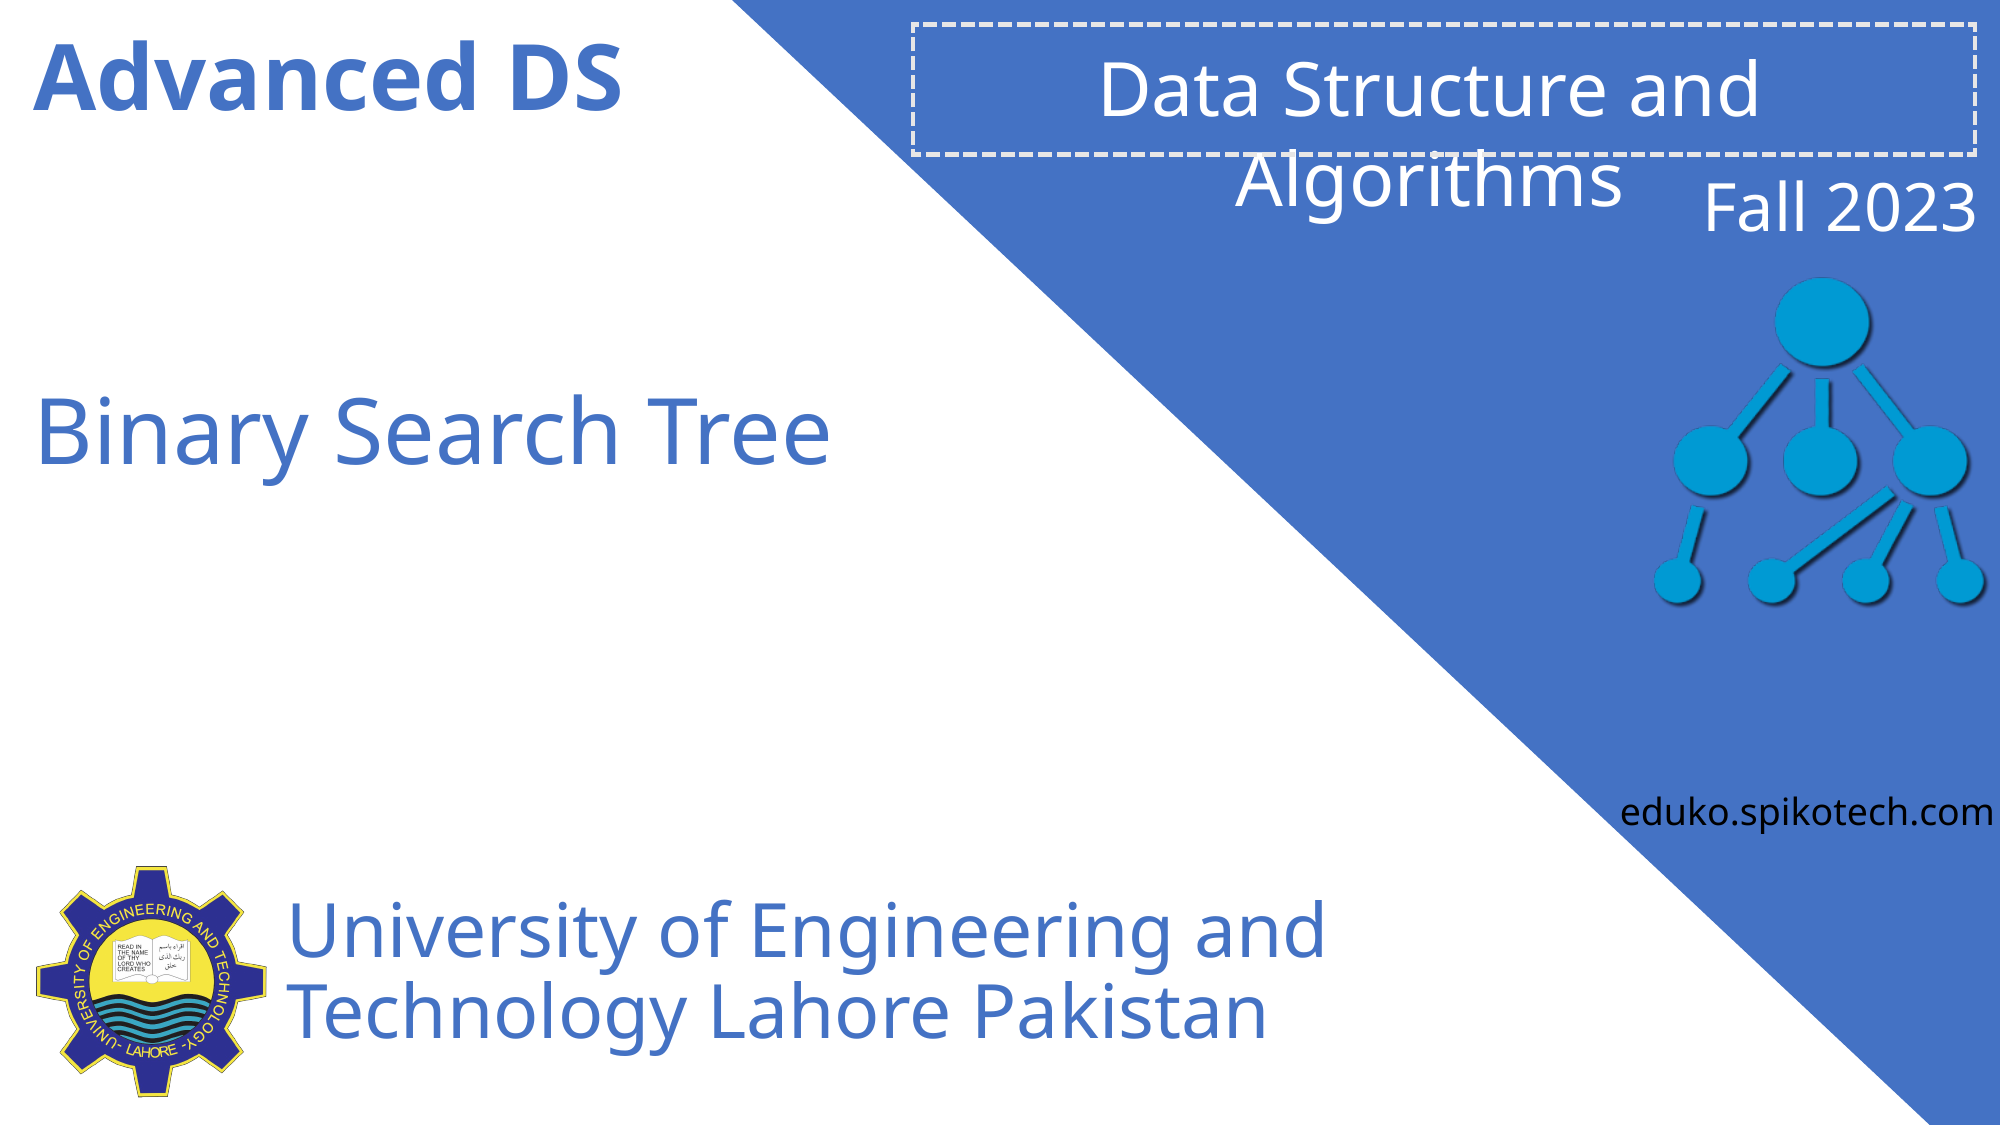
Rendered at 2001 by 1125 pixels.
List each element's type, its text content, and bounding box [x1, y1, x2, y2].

text_box [1626, 840, 2000, 1125]
text_box [912, 23, 1976, 156]
text_box [732, 0, 2000, 236]
text_box Advanced DS [18, 24, 746, 264]
picture [1618, 236, 2000, 640]
picture [32, 862, 272, 1102]
text_box University of Engineering and Technology Lahore Pakistan [271, 885, 1670, 1125]
text_box eduko.spikotech.com [1461, 780, 2000, 840]
text_box Data Structure and Algorithms [884, 33, 1975, 229]
text_box Fall 2023 [1429, 157, 1994, 252]
text_box Binary Search Tree [18, 377, 1217, 509]
text_box [975, 229, 2000, 780]
